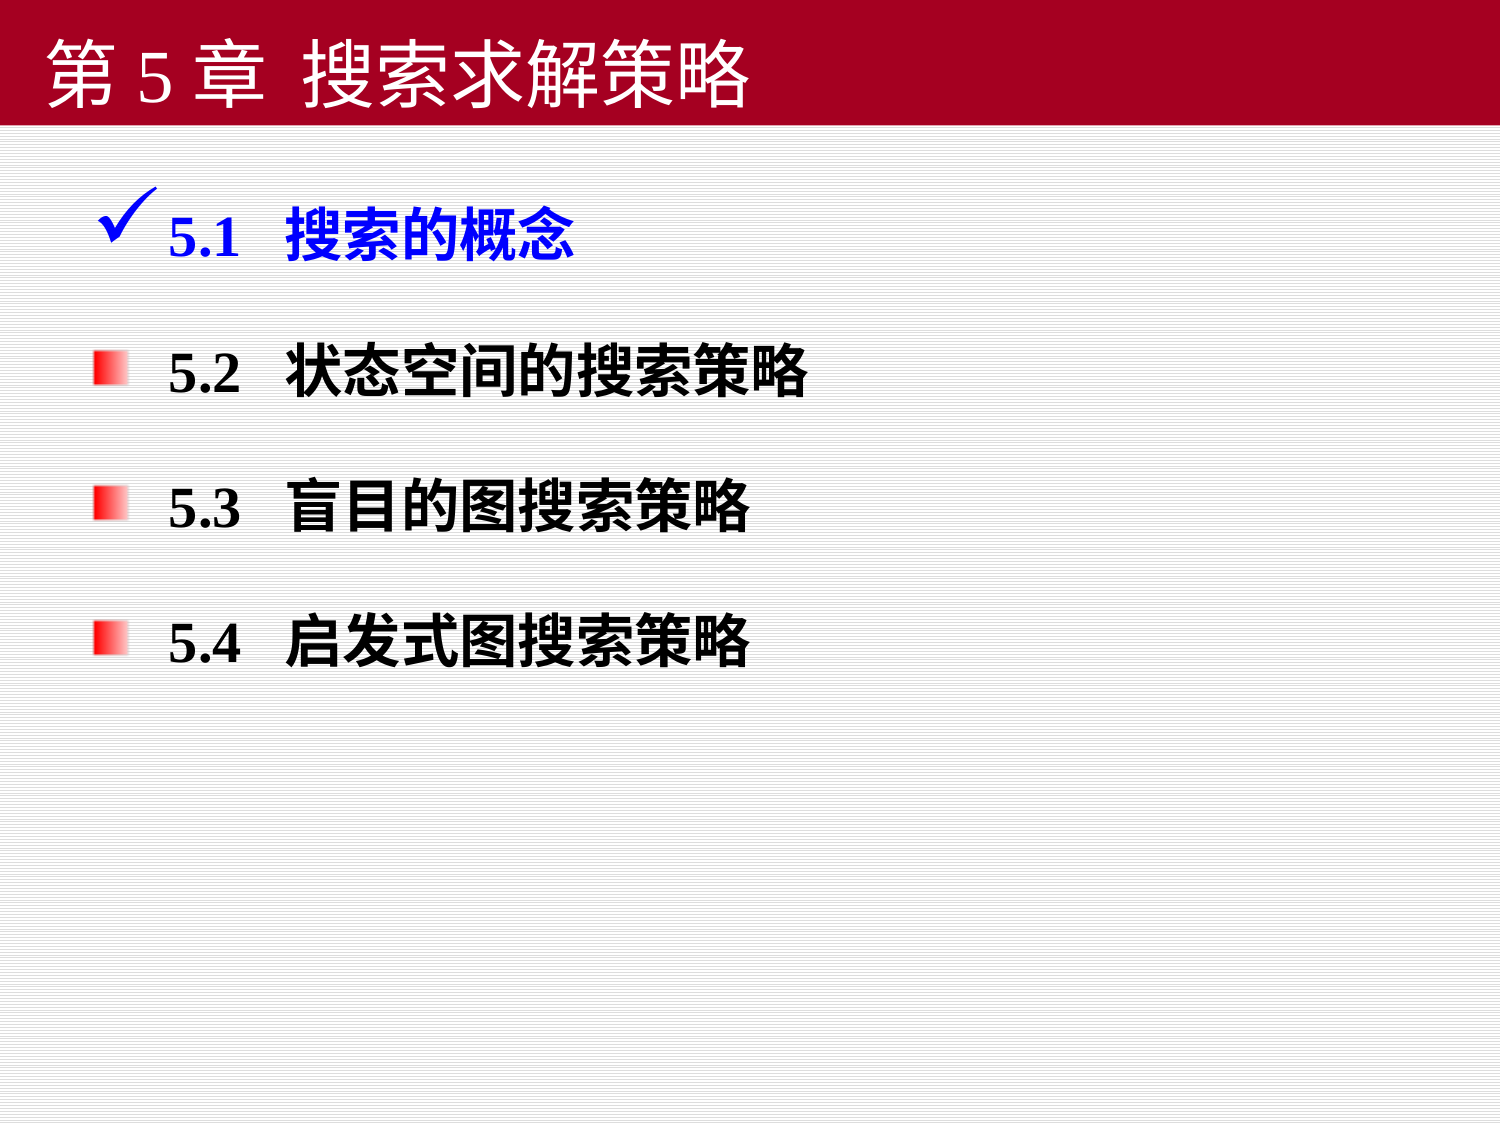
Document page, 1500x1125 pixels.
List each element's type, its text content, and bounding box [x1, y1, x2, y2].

title 第5章 搜索求解策略 [0, 0, 1500, 126]
picture [91, 618, 133, 660]
picture [91, 348, 133, 390]
picture [91, 483, 133, 525]
slide_number [1137, 1062, 1463, 1122]
list 5.1 搜索的概念 5.2 状态空间的搜索策略 5.3 盲目的图搜索策略 5.4 启发式图搜索策略 [76, 148, 1460, 1036]
